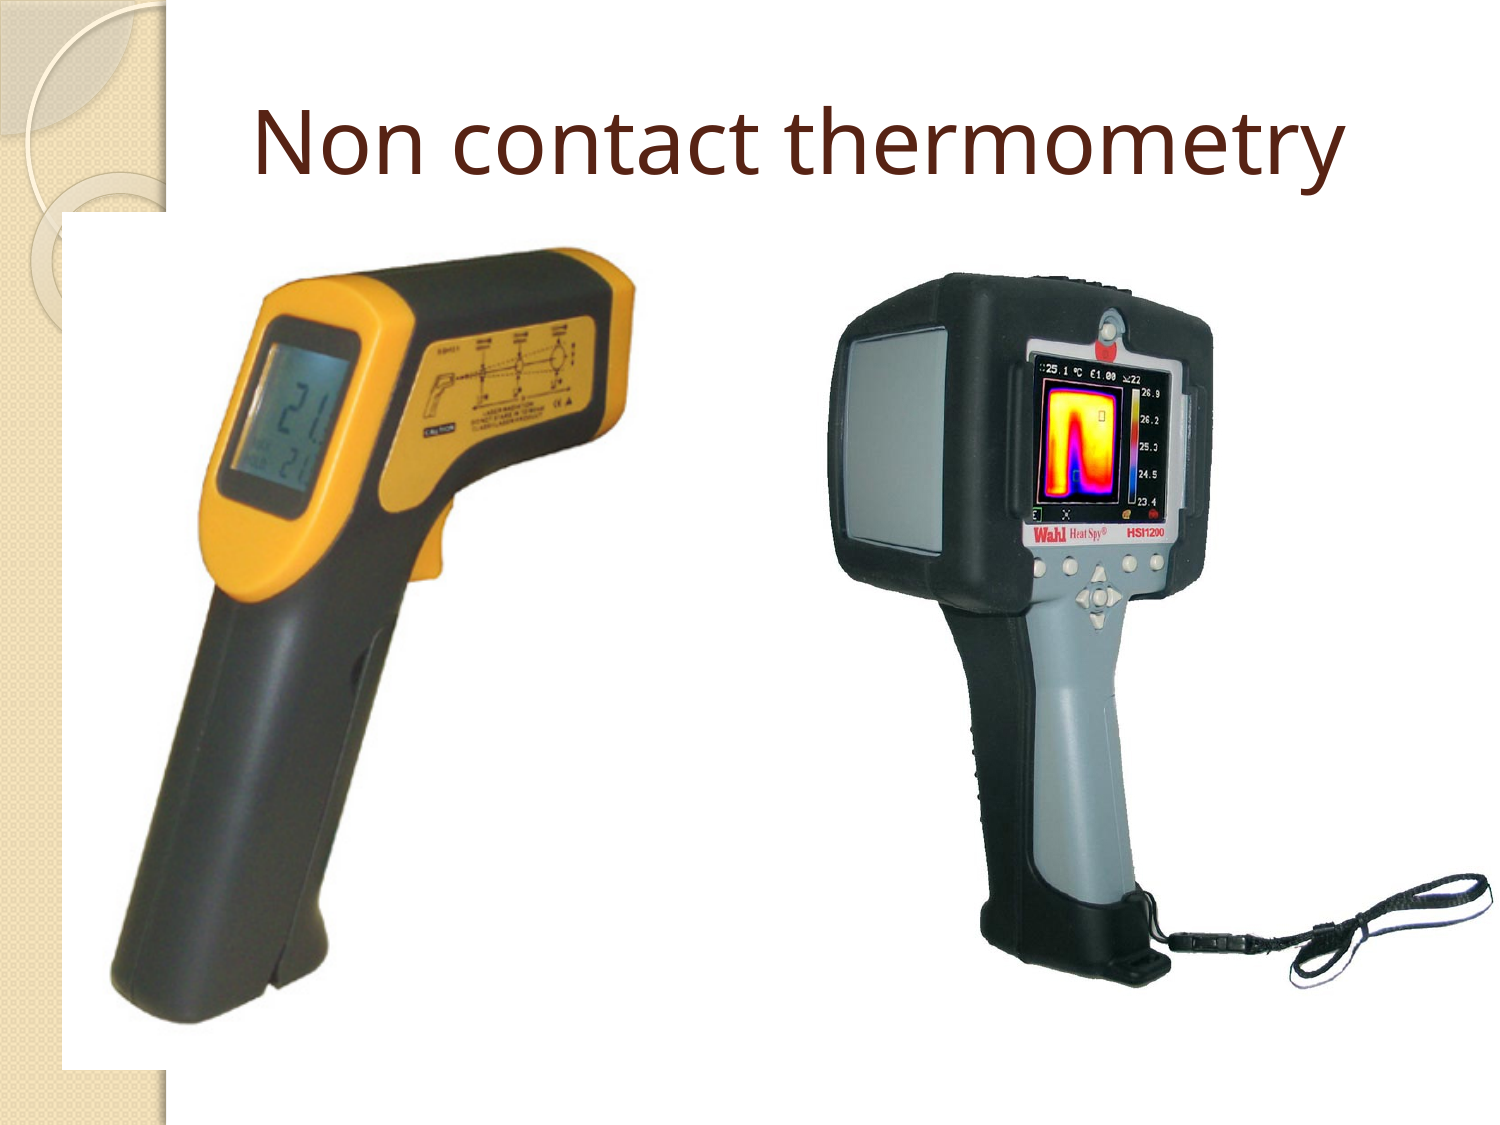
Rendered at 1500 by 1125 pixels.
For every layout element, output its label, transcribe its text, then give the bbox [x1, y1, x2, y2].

picture [812, 262, 1500, 999]
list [62, 212, 663, 1070]
title Non contact thermometry [235, 45, 1466, 233]
